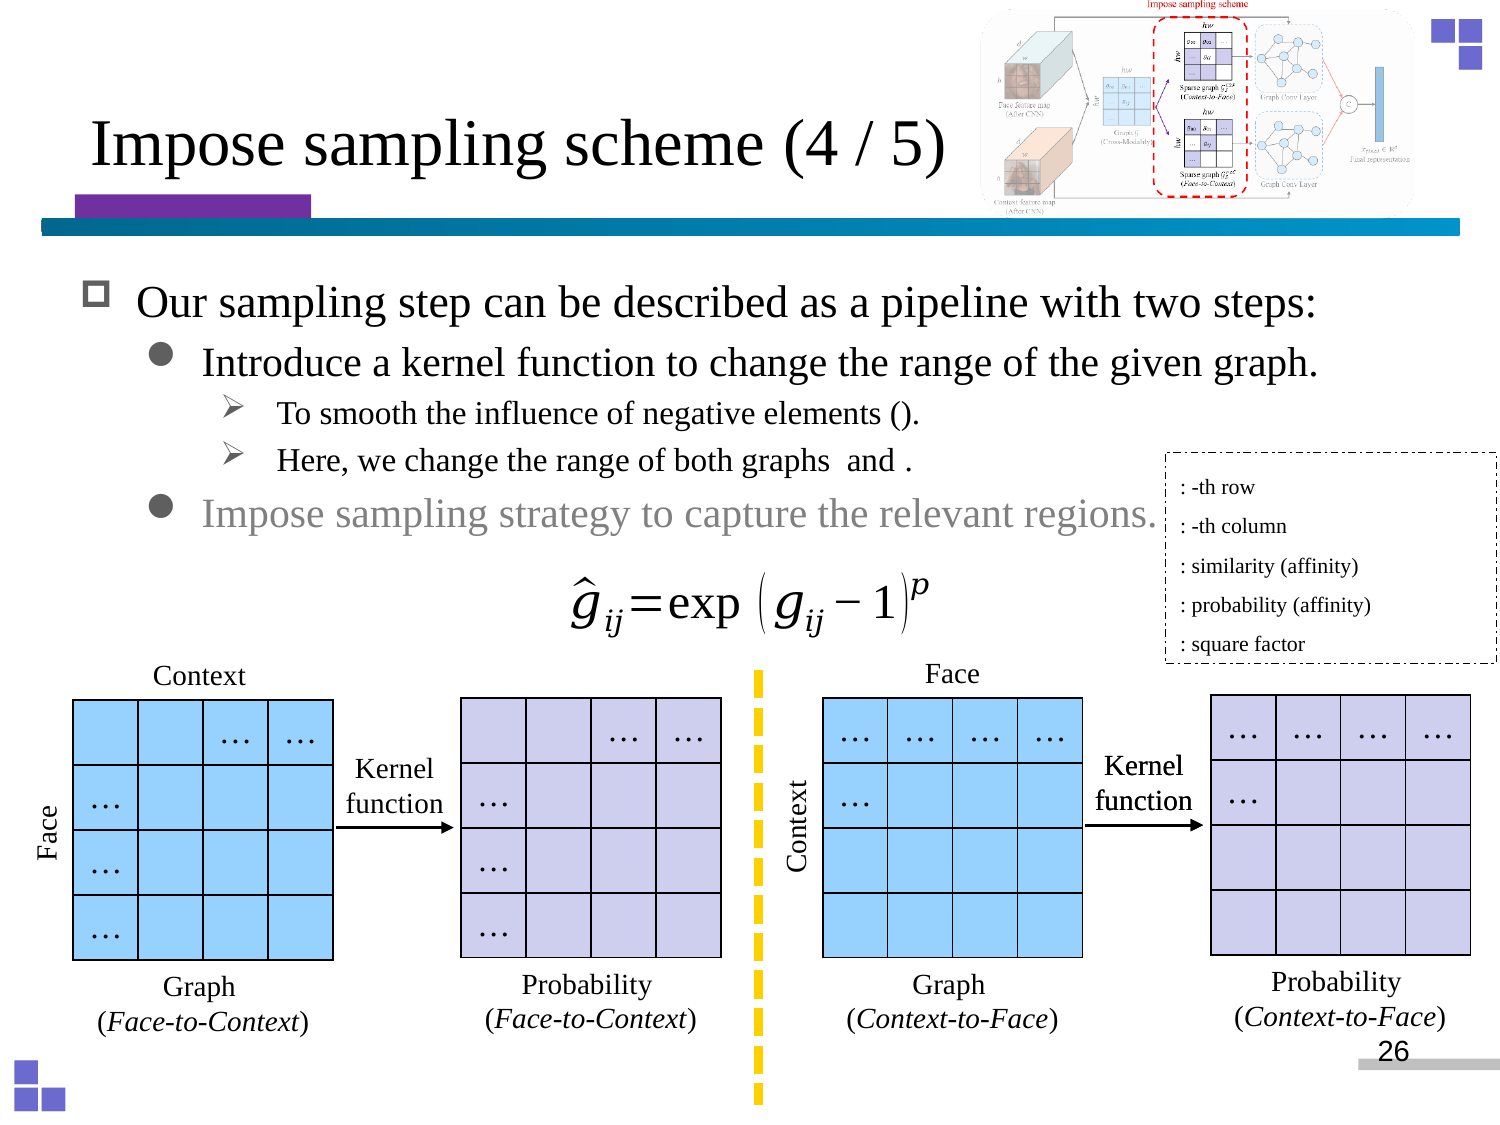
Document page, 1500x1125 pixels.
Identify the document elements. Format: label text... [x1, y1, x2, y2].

text_box Face [815, 646, 1090, 697]
text_box Context [65, 649, 341, 699]
text_box Kernel function [1083, 739, 1213, 824]
text_box Face [20, 705, 70, 954]
title Impose sampling scheme (4 / 5) [75, 45, 1425, 233]
slide_number 26 [1074, 1024, 1425, 1103]
picture [976, 0, 1420, 218]
text_box Context [769, 703, 820, 952]
text_box Kernel function [334, 741, 464, 827]
